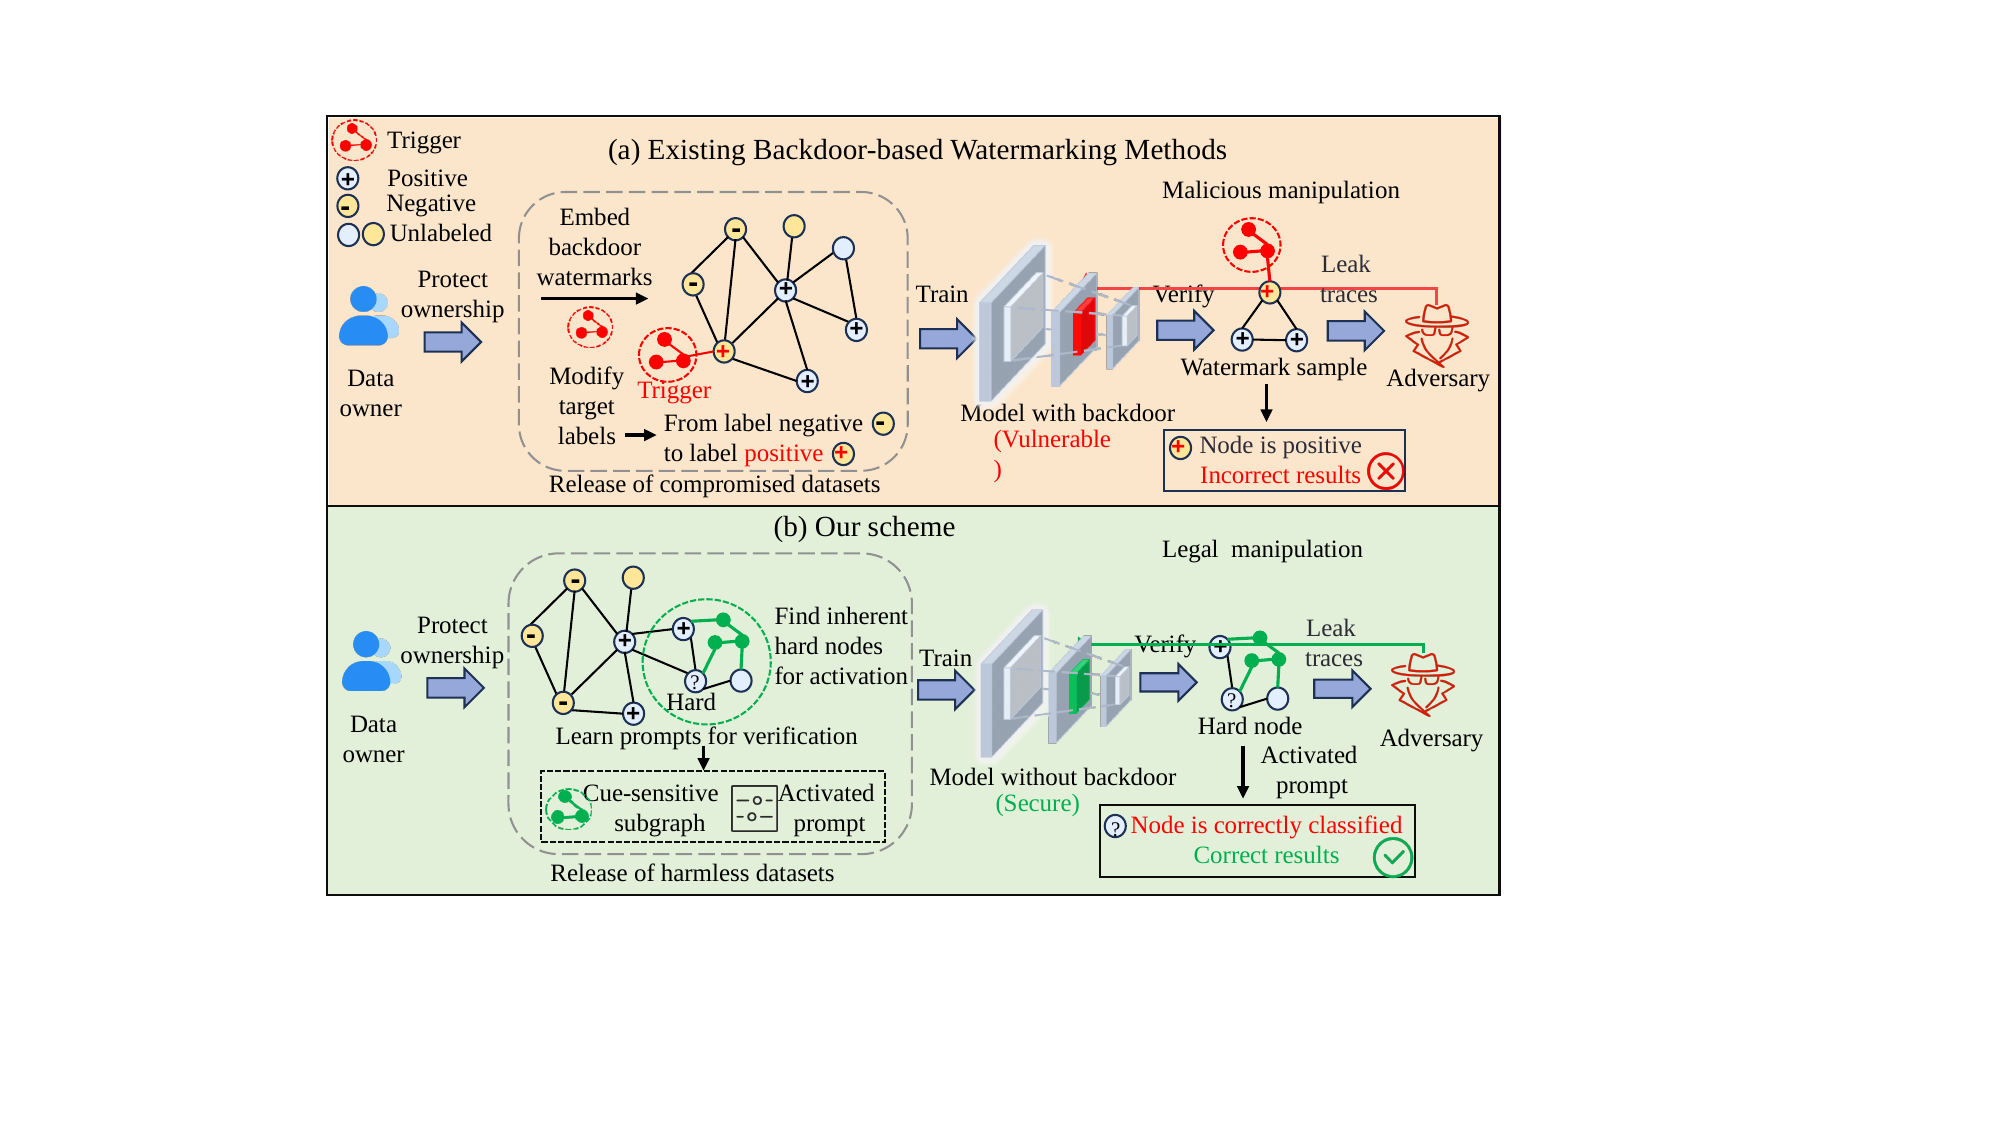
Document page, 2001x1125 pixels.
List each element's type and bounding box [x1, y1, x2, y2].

picture [567, 306, 613, 348]
picture [1367, 452, 1405, 490]
picture [1391, 653, 1455, 717]
picture [545, 788, 592, 831]
picture [1370, 834, 1416, 881]
text_box [324, 113, 1506, 896]
picture [332, 621, 411, 701]
picture [969, 234, 1140, 417]
picture [331, 119, 377, 161]
picture [731, 785, 778, 832]
picture [329, 276, 409, 355]
picture [1405, 304, 1469, 369]
picture [971, 599, 1132, 772]
